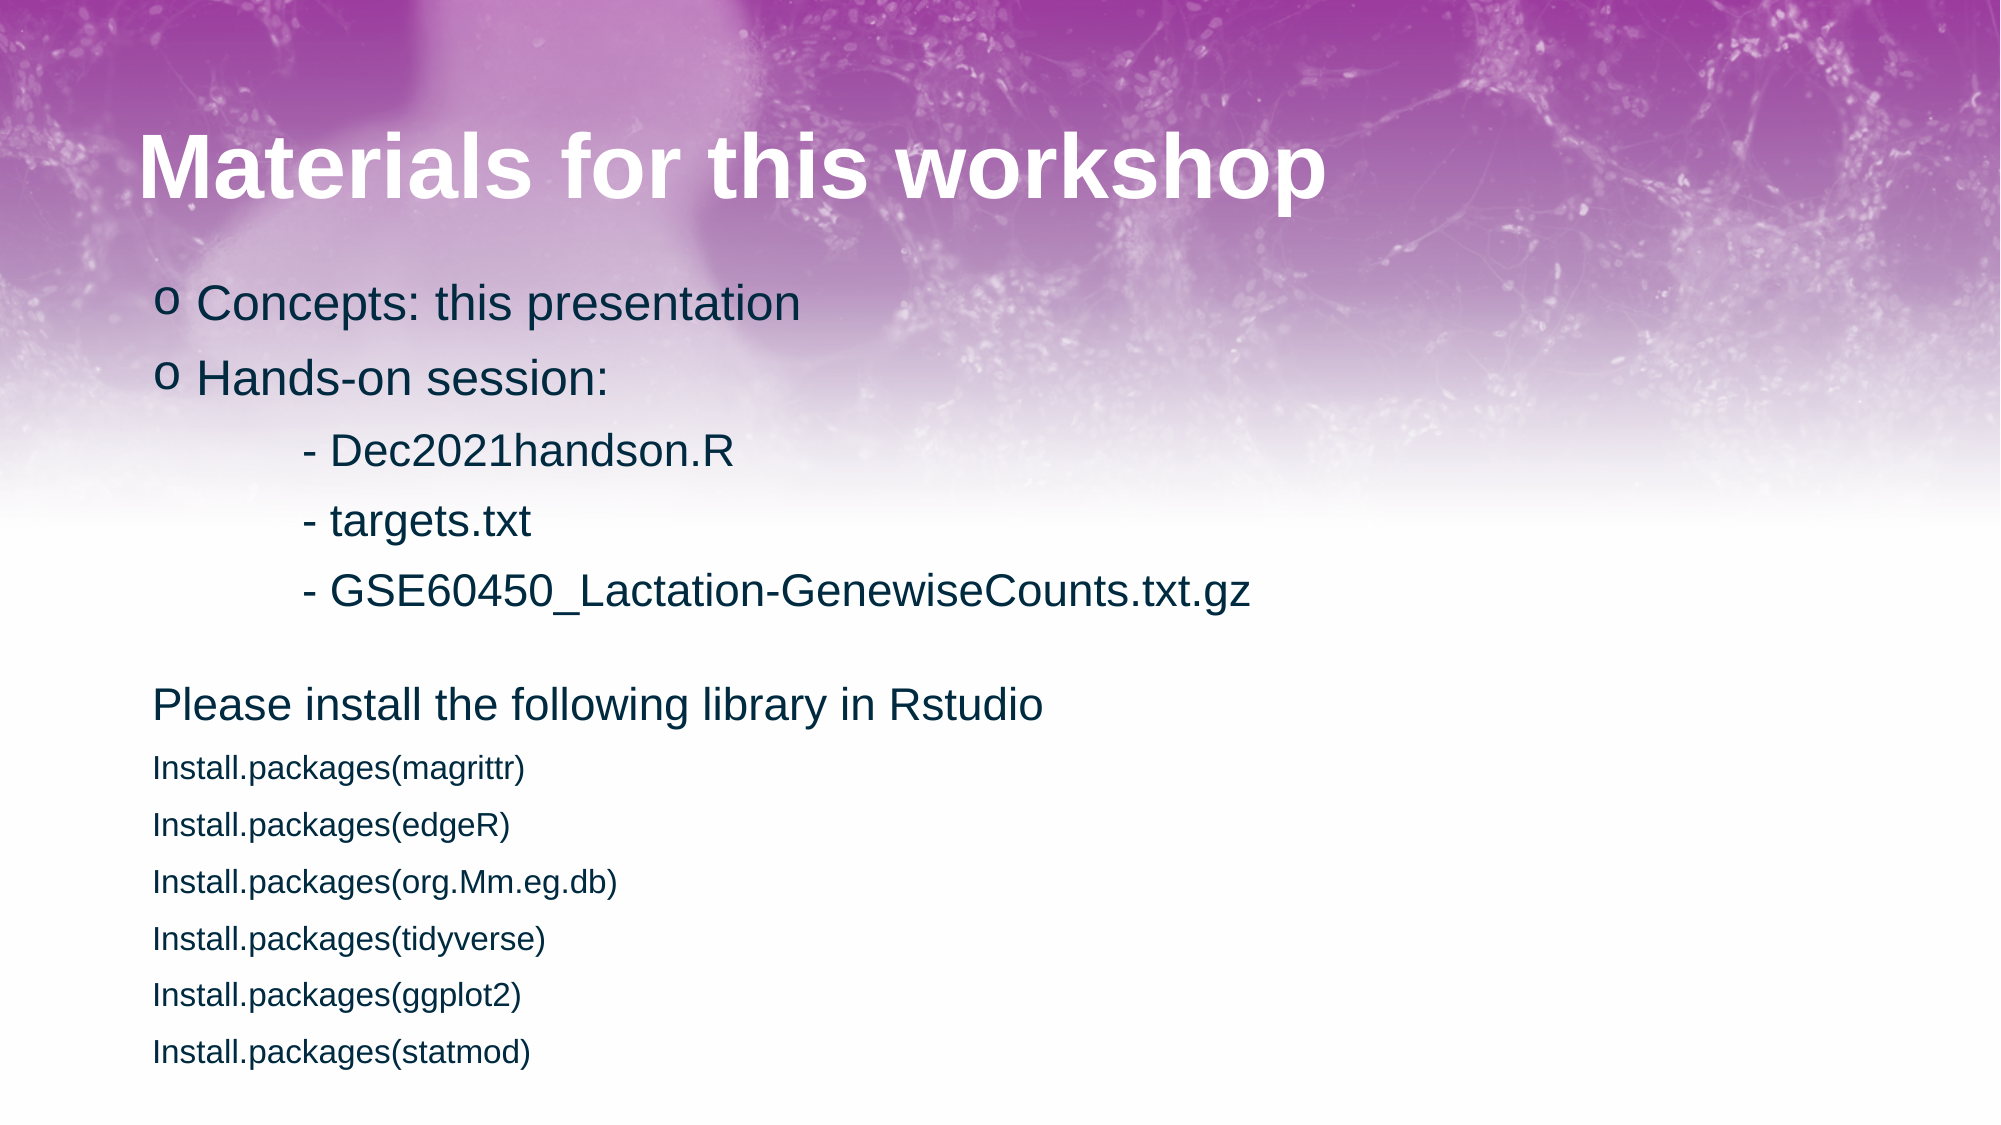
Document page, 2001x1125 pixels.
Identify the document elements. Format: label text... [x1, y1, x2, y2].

picture [0, 0, 2001, 1125]
text_box Concepts: this presentation Hands-on session: - Dec2021handson.R - targets.txt - GSE60450_Lactation-GenewiseCounts.txt.gz Please install the following library in Rstudio Install.packages(magrittr) Install.packages(edgeR) Install.packages(org.Mm.eg.db) Install.packages(tidyverse) Install.packages(ggplot2) Install.packages(statmod) [137, 269, 1863, 1091]
title Materials for this workshop [137, 118, 1863, 219]
